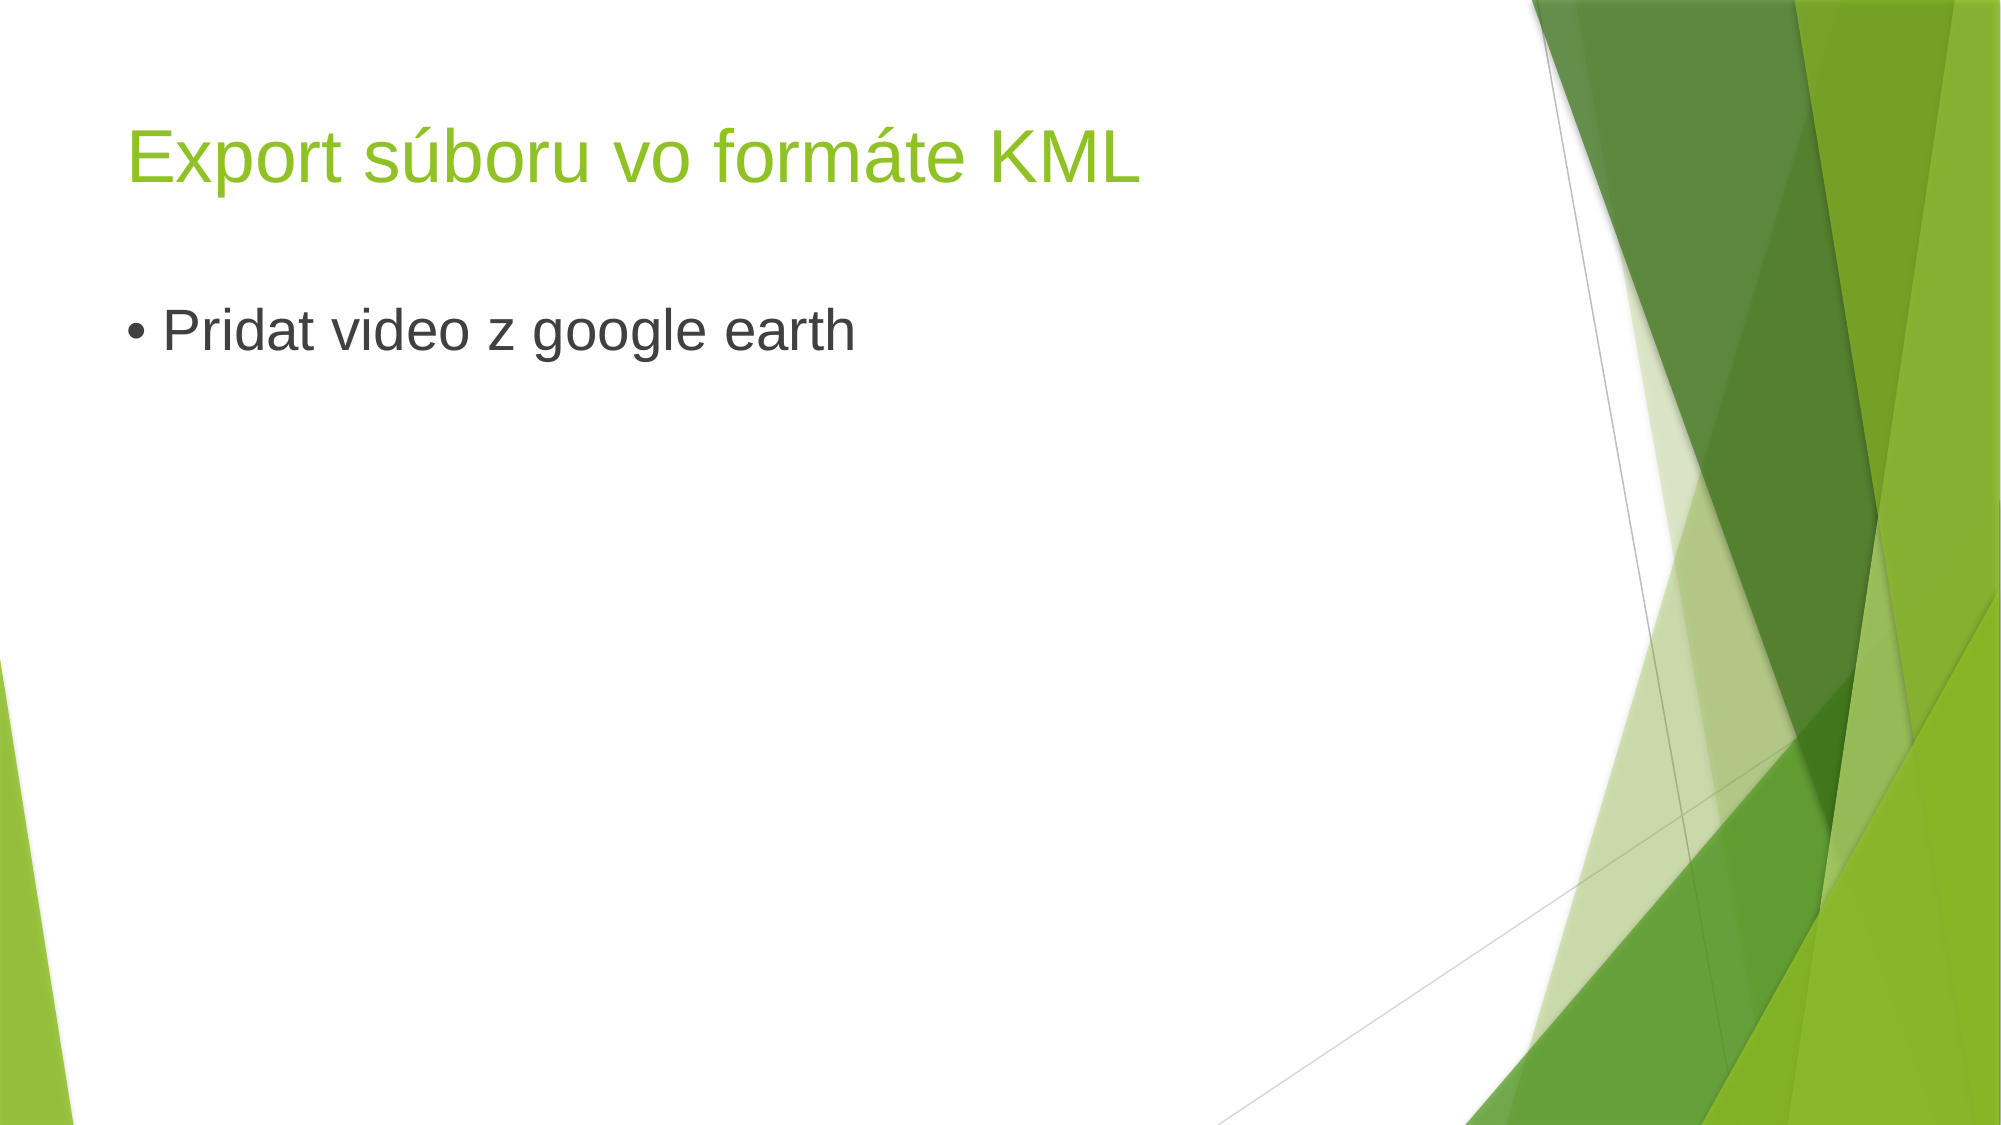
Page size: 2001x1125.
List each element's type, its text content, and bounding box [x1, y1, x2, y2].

list • Pridat video z google earth [111, 284, 1558, 921]
title Export súboru vo formáte KML [111, 99, 1522, 284]
